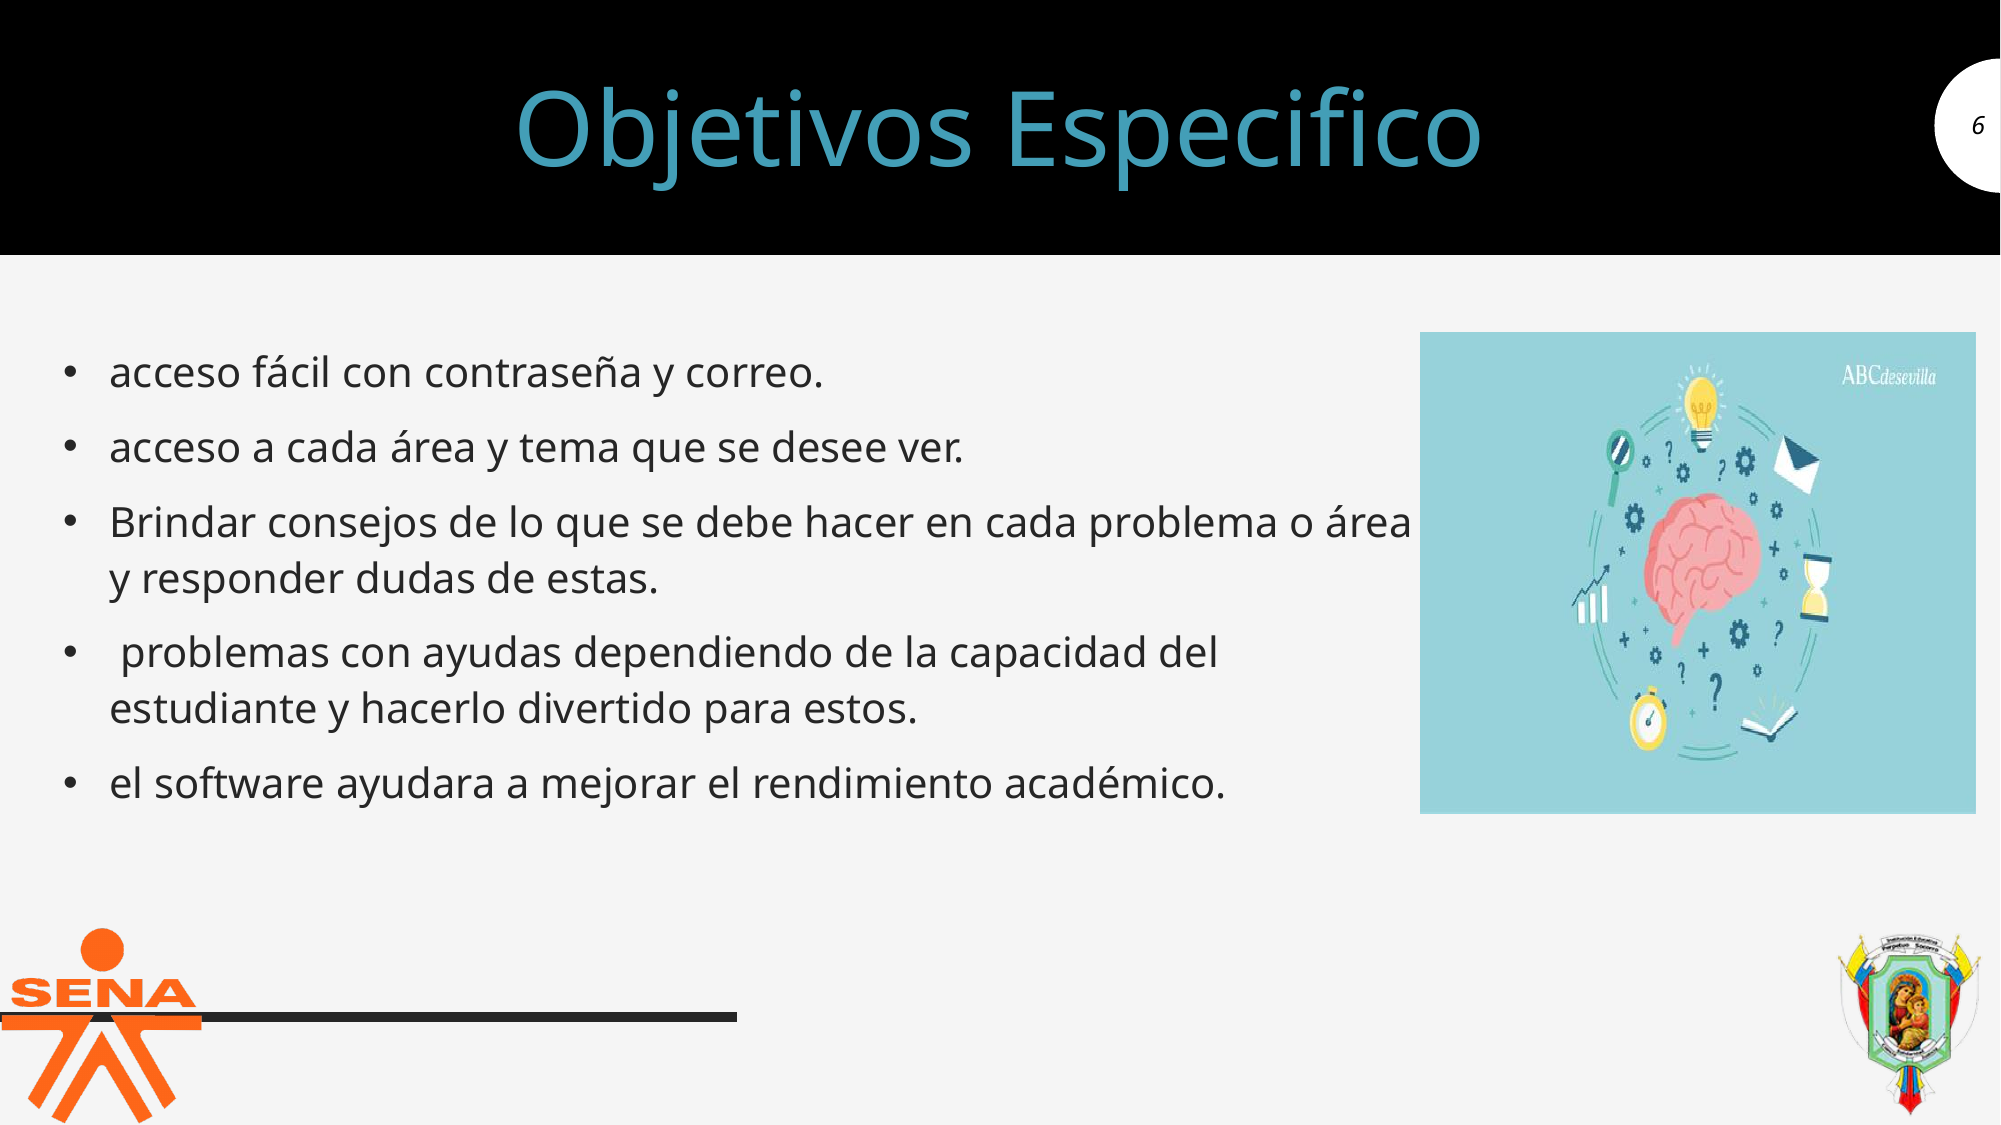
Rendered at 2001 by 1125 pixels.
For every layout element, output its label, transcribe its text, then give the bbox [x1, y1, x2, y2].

slide_number 6 [1933, 96, 2000, 157]
list acceso fácil con contraseña y correo. acceso a cada área y tema que se desee ver. Brindar consejos de lo que se debe hacer en cada problema o área y responder dudas de estas. problemas con ayudas dependiendo de la capacidad del estudiante y hacerlo divertido para estos. el software ayudara a mejorar el rendimiento académico. [48, 332, 1448, 974]
picture [0, 926, 203, 1125]
picture [1786, 900, 2000, 1125]
title Objetivos Especifico [125, 50, 1875, 215]
picture [1420, 332, 1976, 814]
